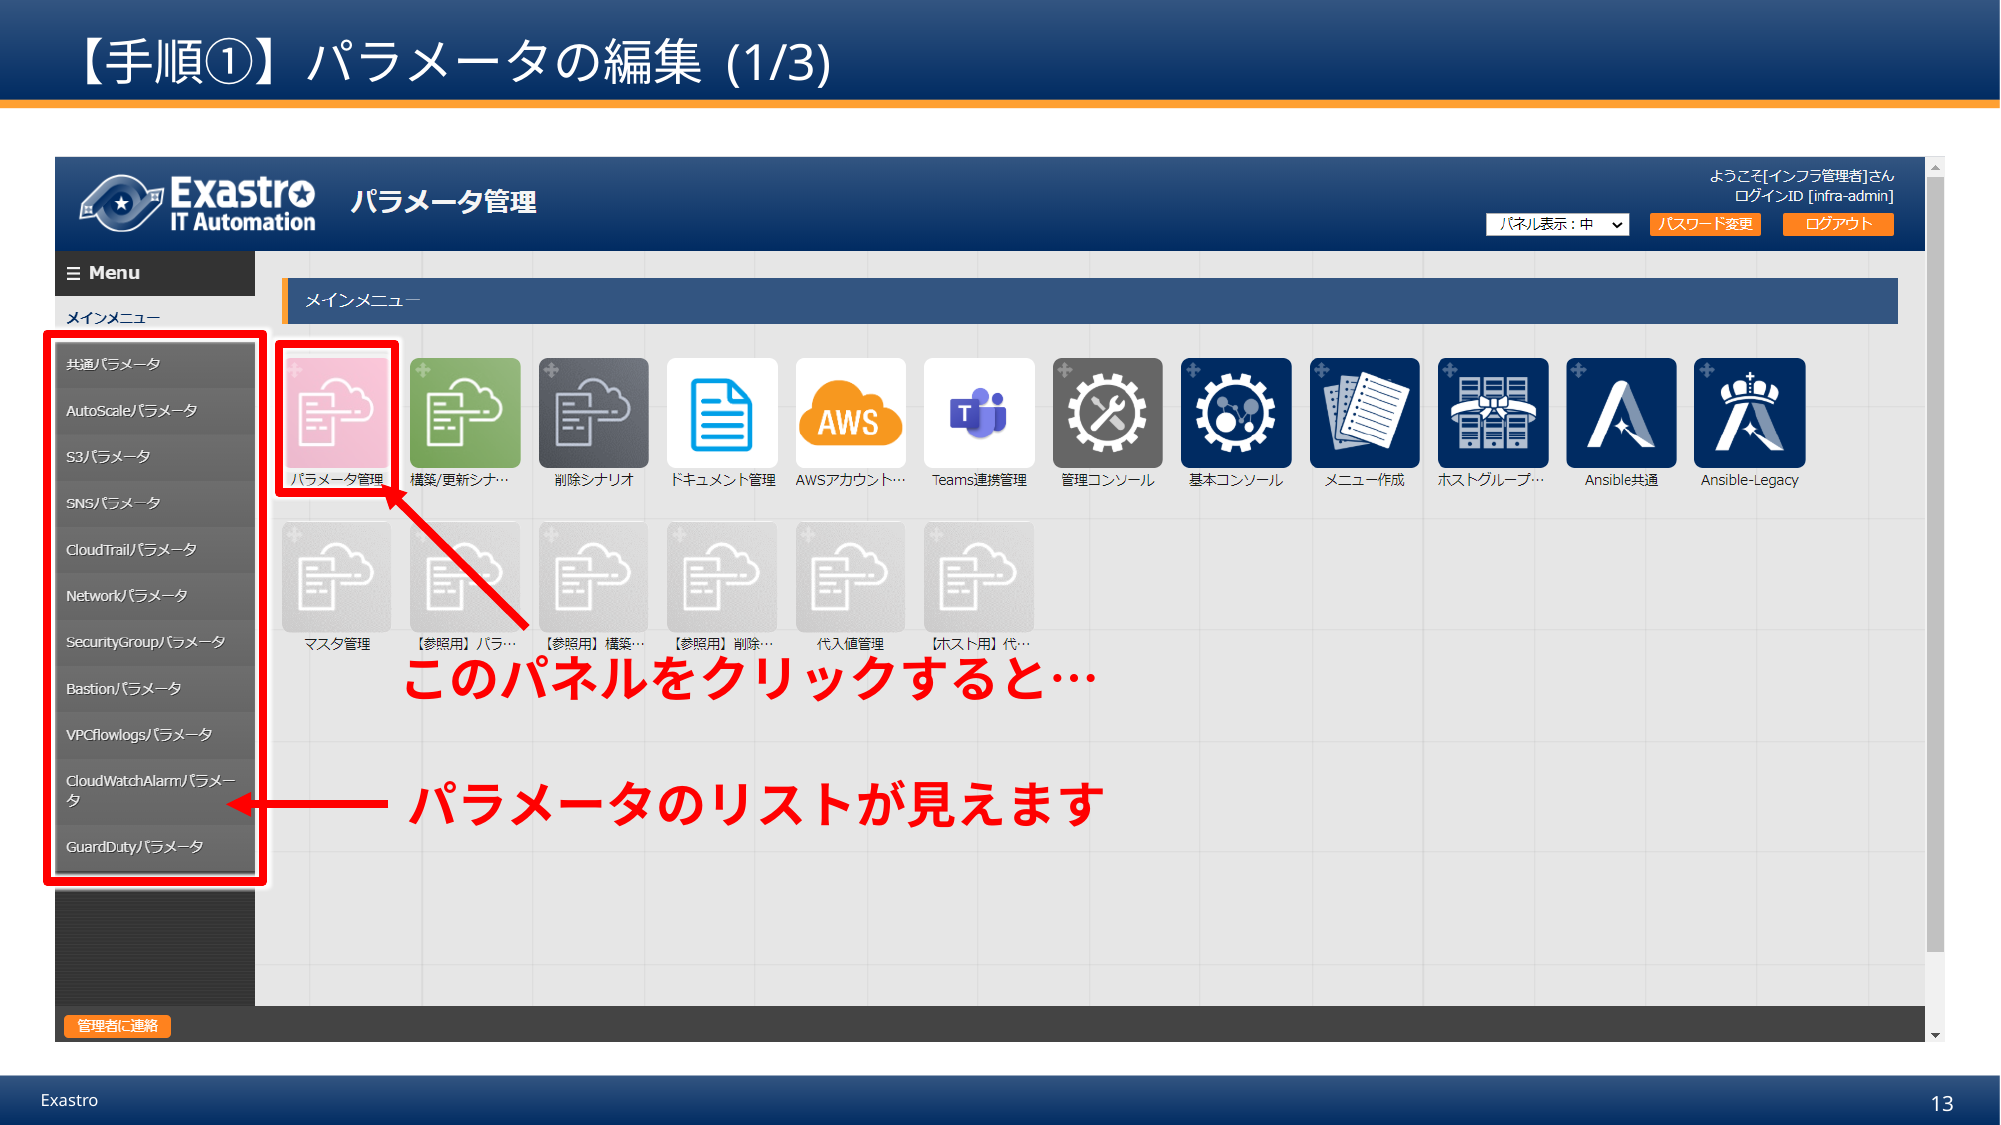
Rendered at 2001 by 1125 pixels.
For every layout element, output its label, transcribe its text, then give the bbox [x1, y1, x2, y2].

title 【手順①】パラメータの編集 (1/3) [39, 18, 1961, 96]
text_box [380, 483, 527, 629]
picture [0, 0, 2000, 1125]
